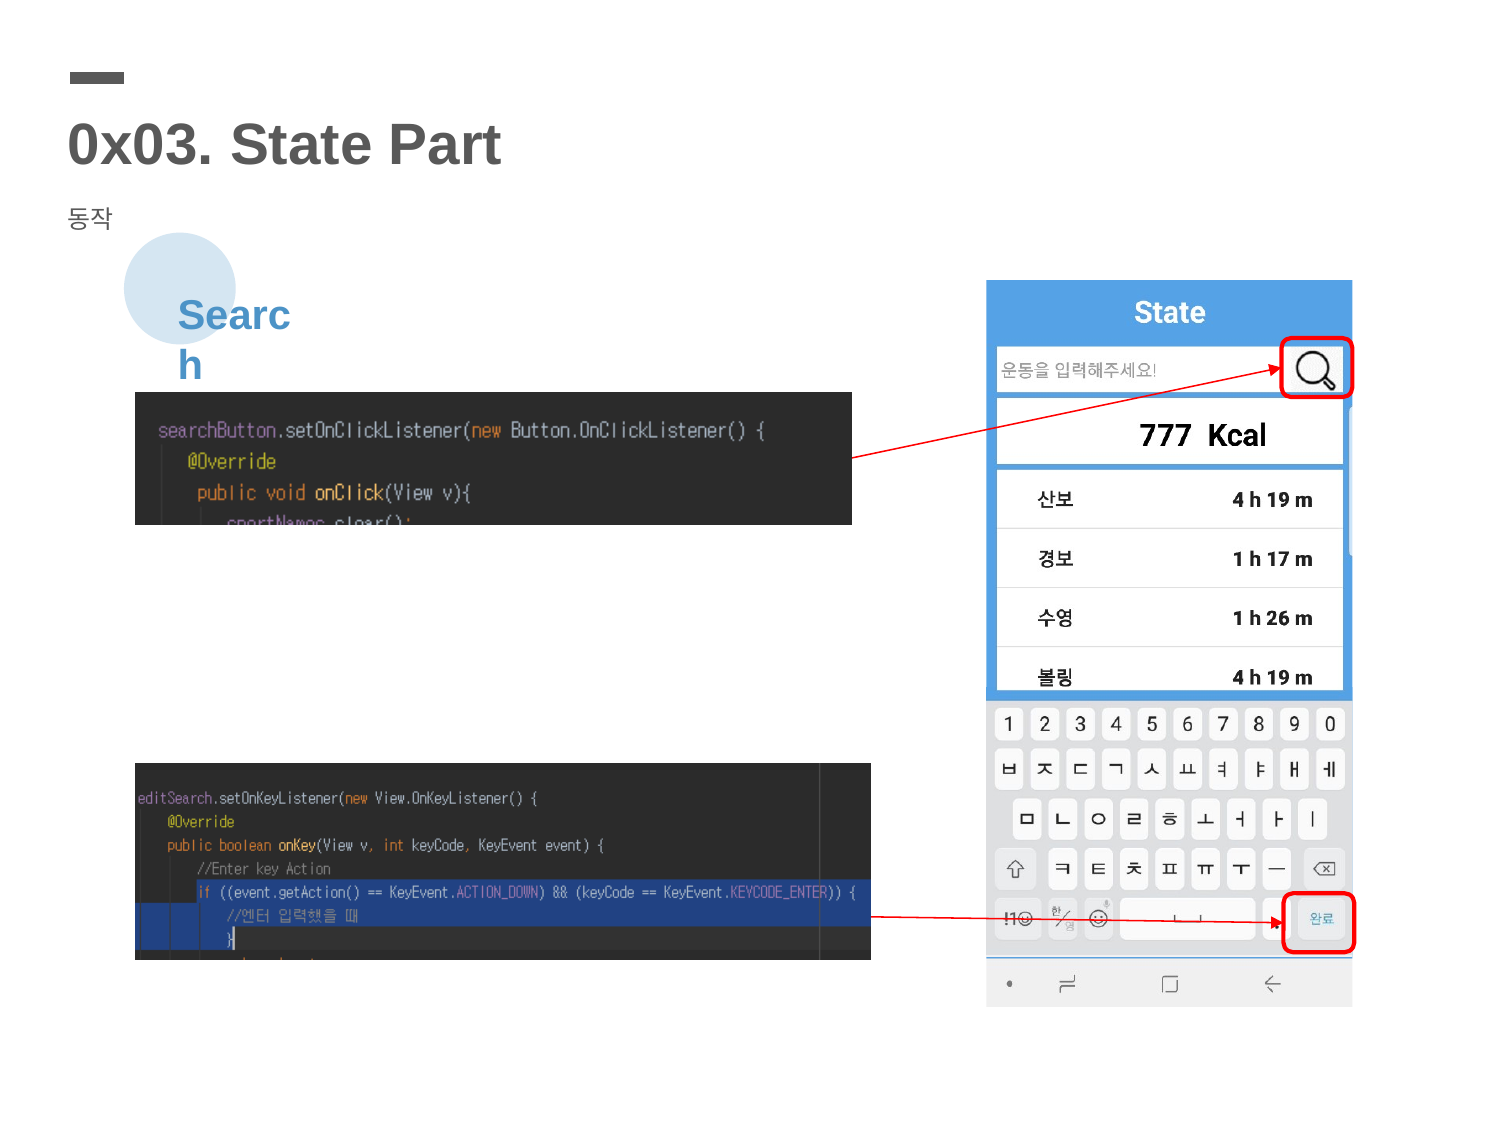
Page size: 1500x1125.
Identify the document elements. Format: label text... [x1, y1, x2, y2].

picture [134, 762, 871, 960]
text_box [875, 916, 1284, 923]
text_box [123, 232, 384, 347]
text_box 0x03. State Part [53, 98, 561, 184]
text_box 동작 [53, 196, 136, 241]
picture [135, 391, 852, 525]
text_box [985, 280, 1353, 1007]
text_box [850, 367, 1282, 459]
